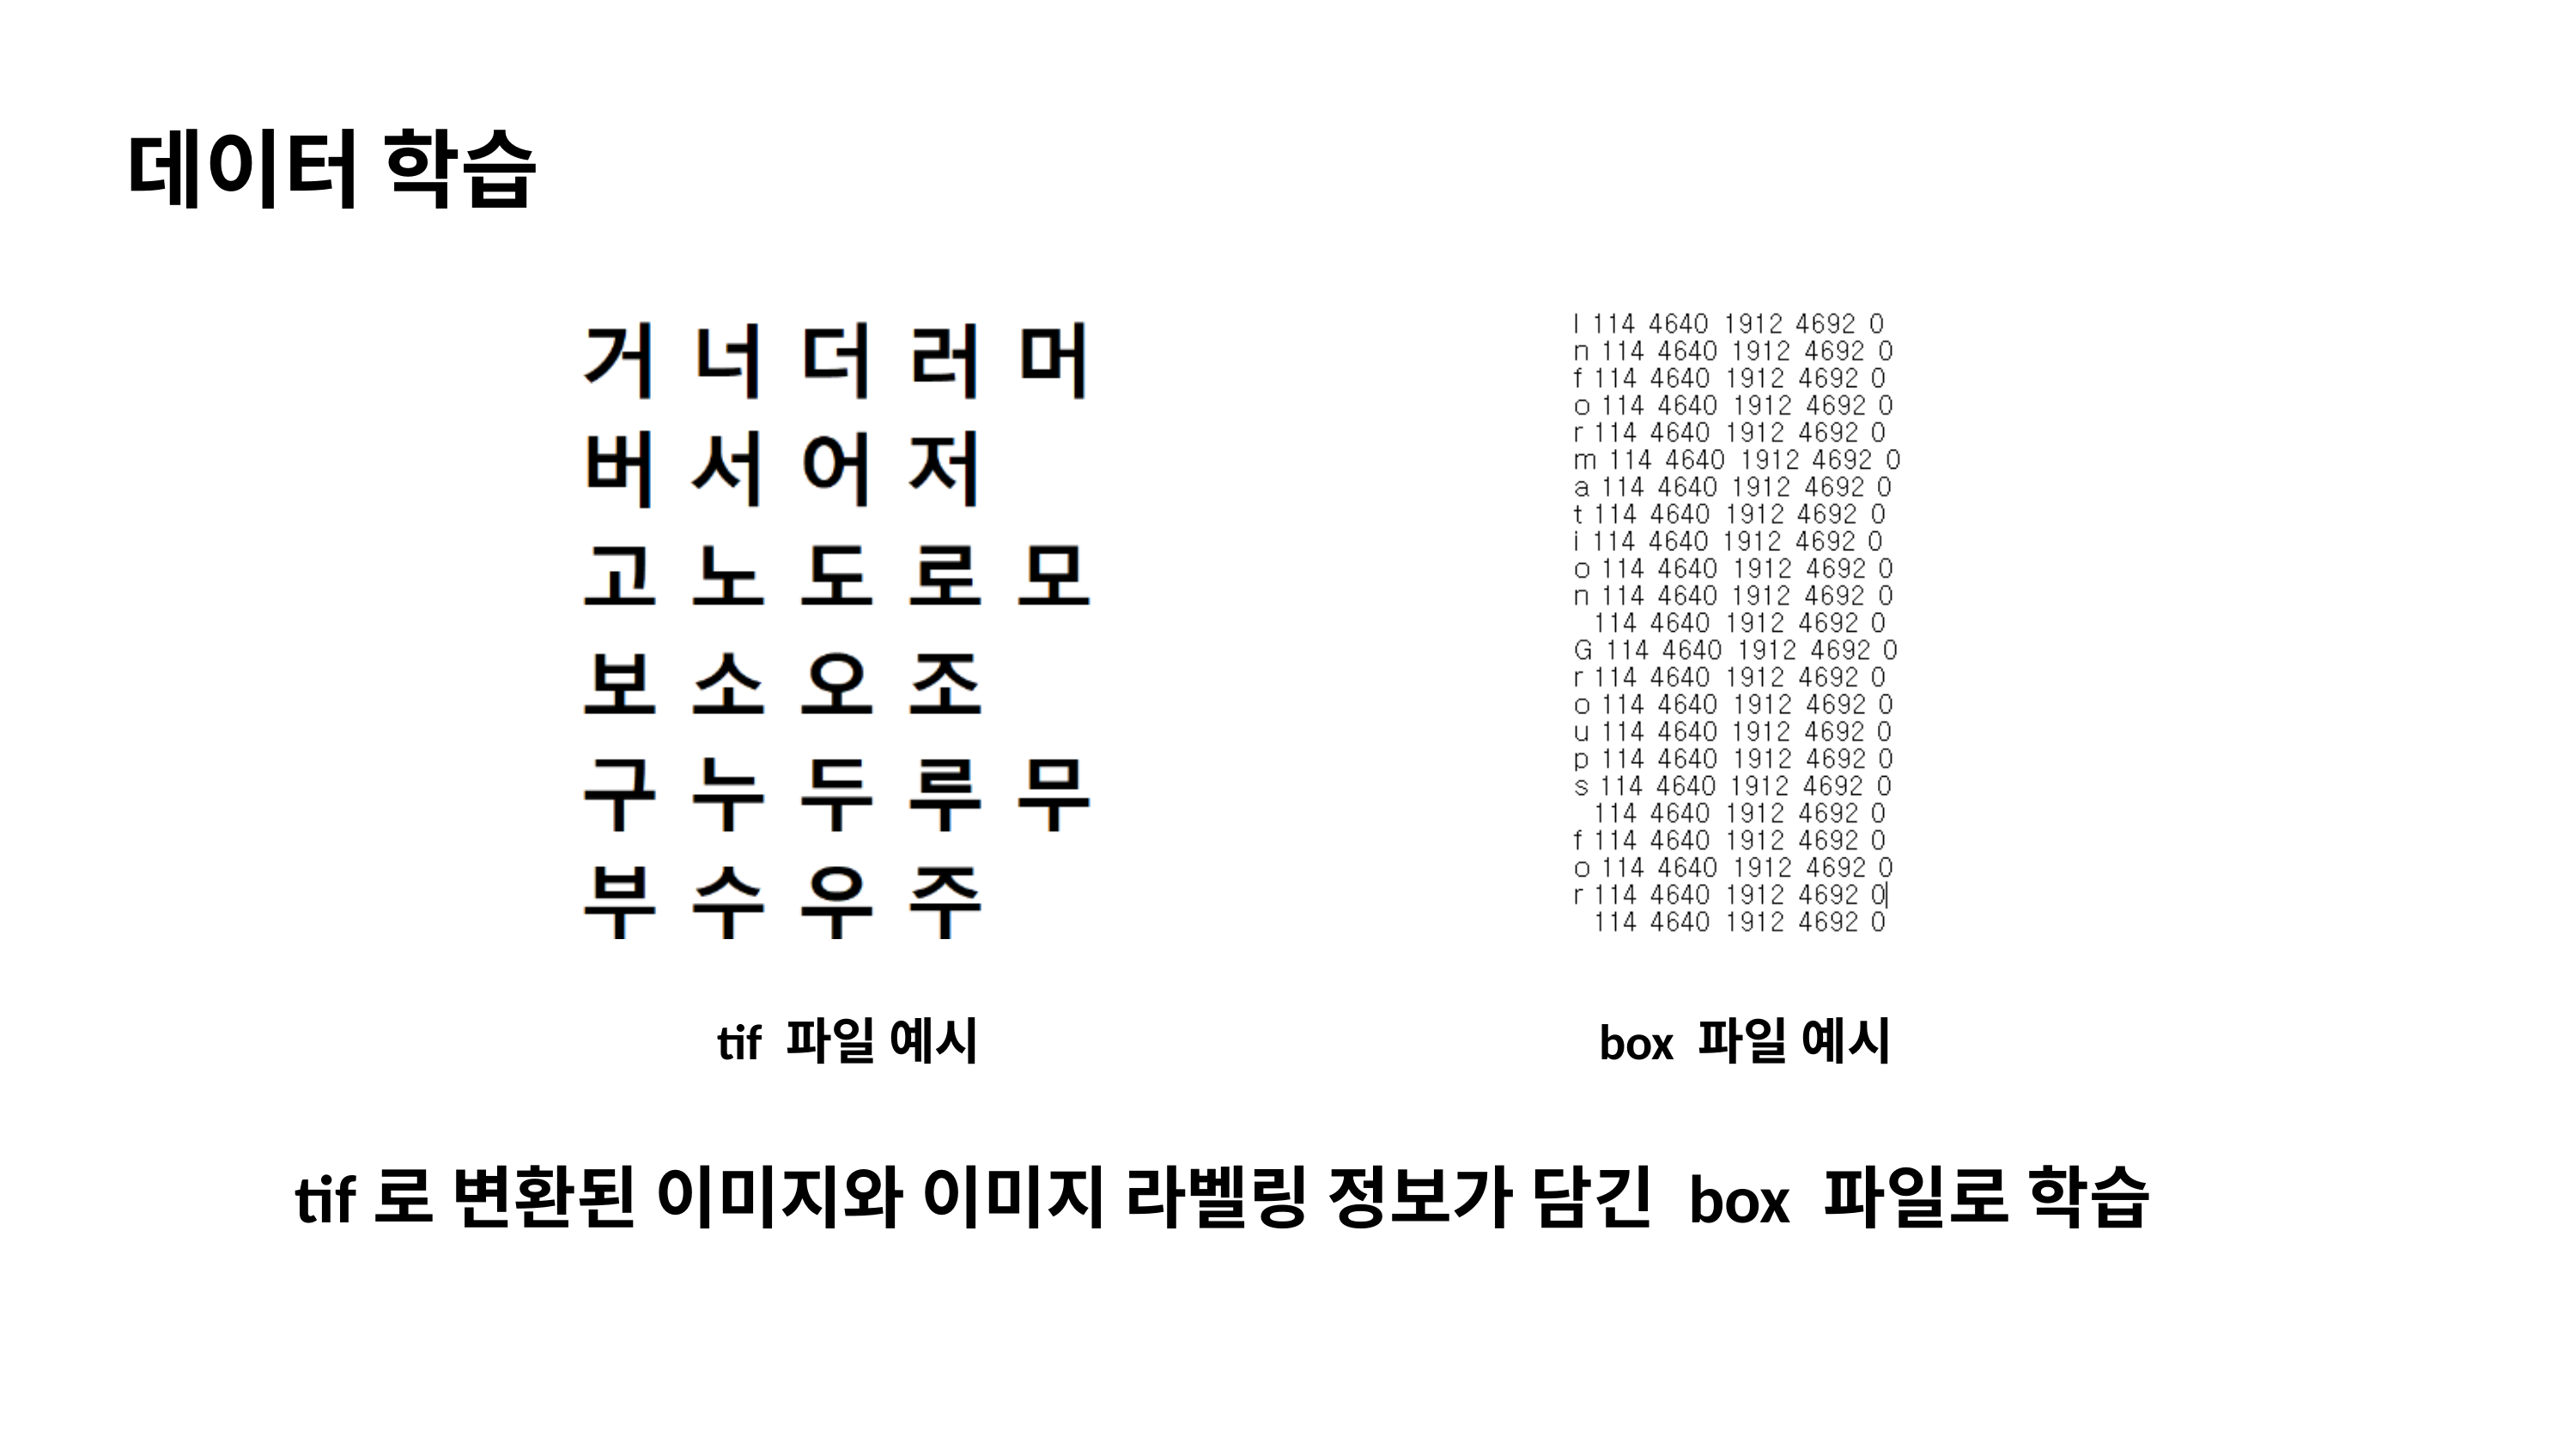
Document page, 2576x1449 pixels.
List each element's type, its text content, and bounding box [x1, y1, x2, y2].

text_box tif로 변환된 이미지와 이미지 라벨링 정보가 담긴 box 파일로 학습 [283, 1142, 2293, 1250]
text_box box 파일 예시 [1518, 997, 1974, 1083]
text_box tif 파일 예시 [645, 997, 1053, 1083]
picture [1558, 305, 1935, 939]
picture [579, 305, 1119, 939]
text_box 데이터 학습 [112, 109, 1119, 226]
